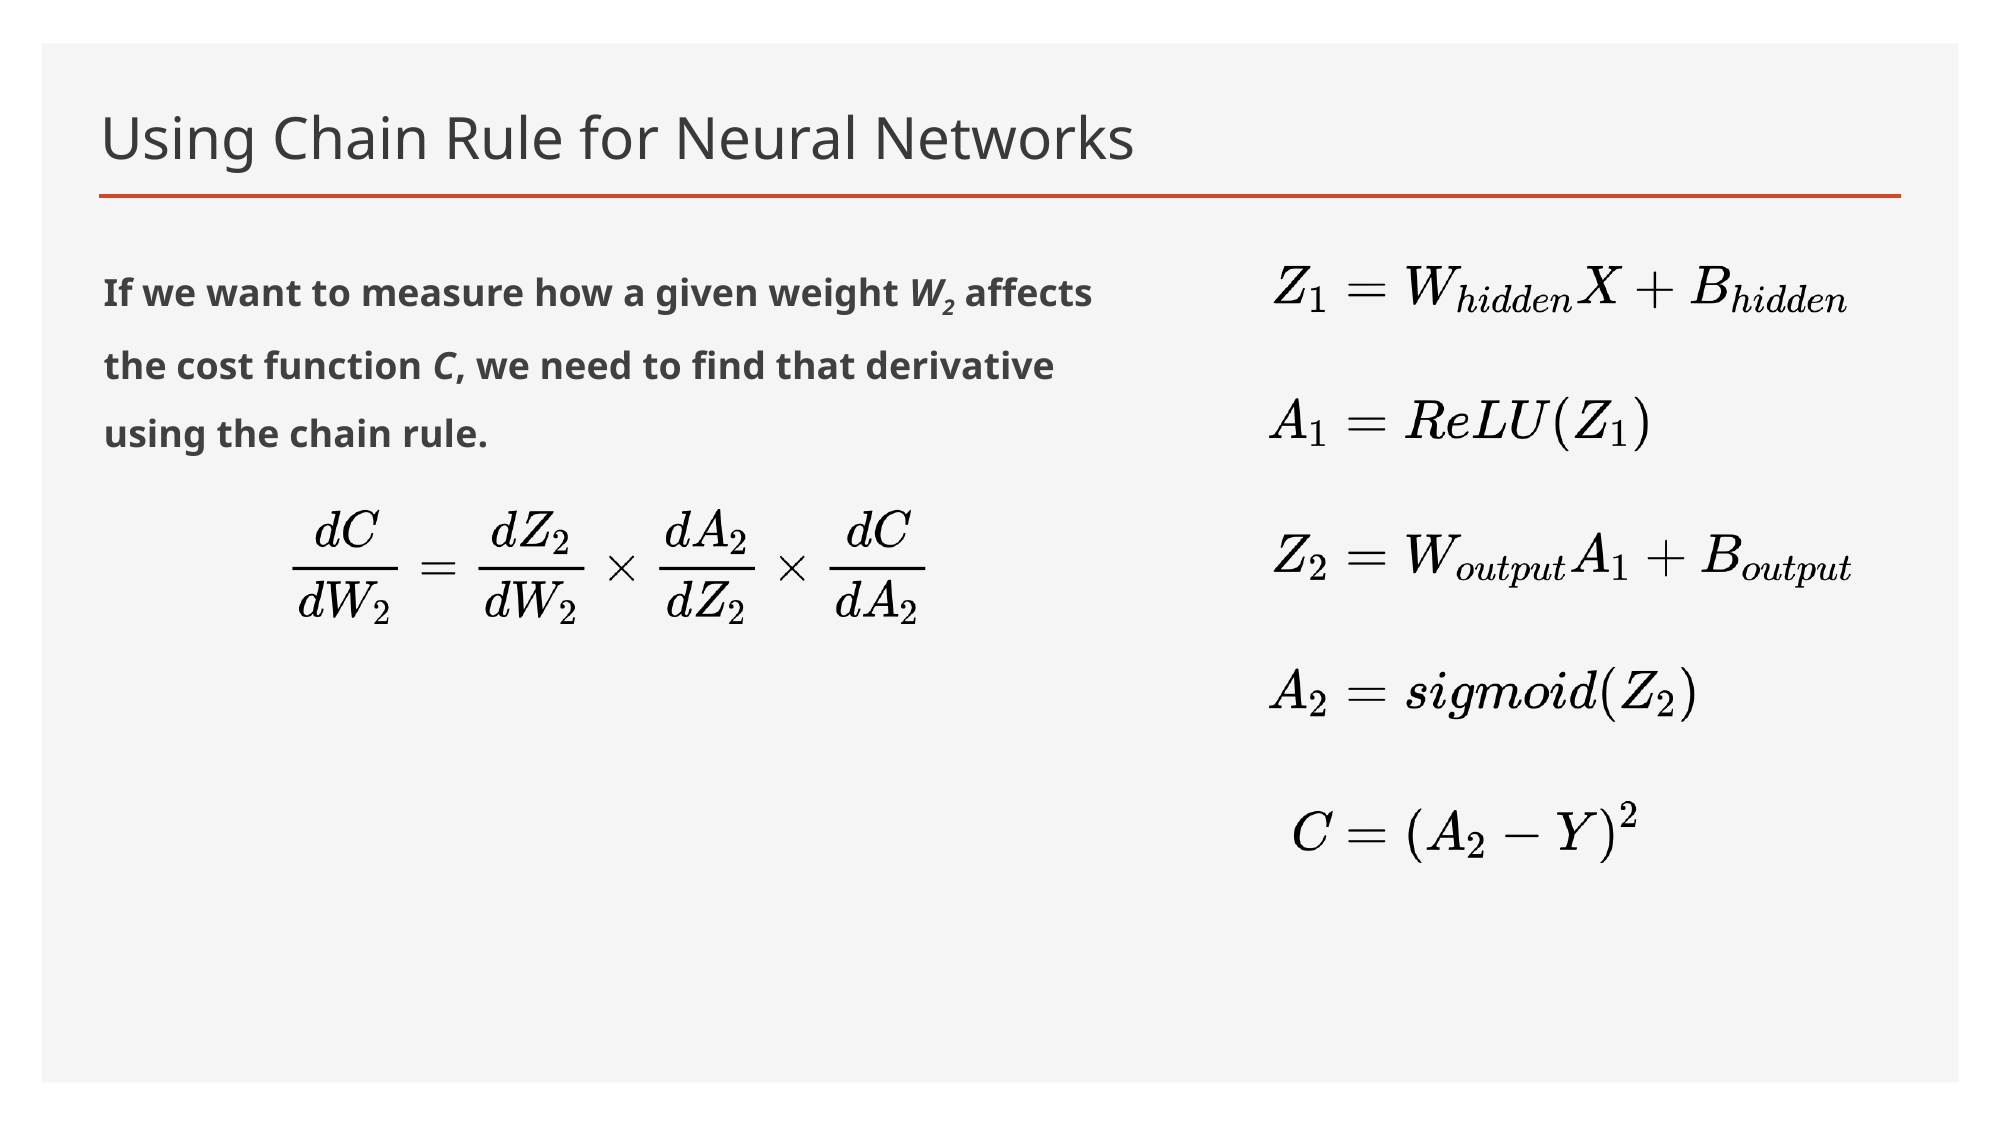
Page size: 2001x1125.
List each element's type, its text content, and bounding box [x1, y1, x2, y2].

text_box If we want to measure how a given weight W2 affects the cost function C, we need to find that derivative using the chain rule. [88, 235, 1129, 1052]
title Using Chain Rule for Neural Networks [85, 73, 1214, 179]
picture [1266, 262, 1855, 863]
picture [284, 509, 933, 624]
